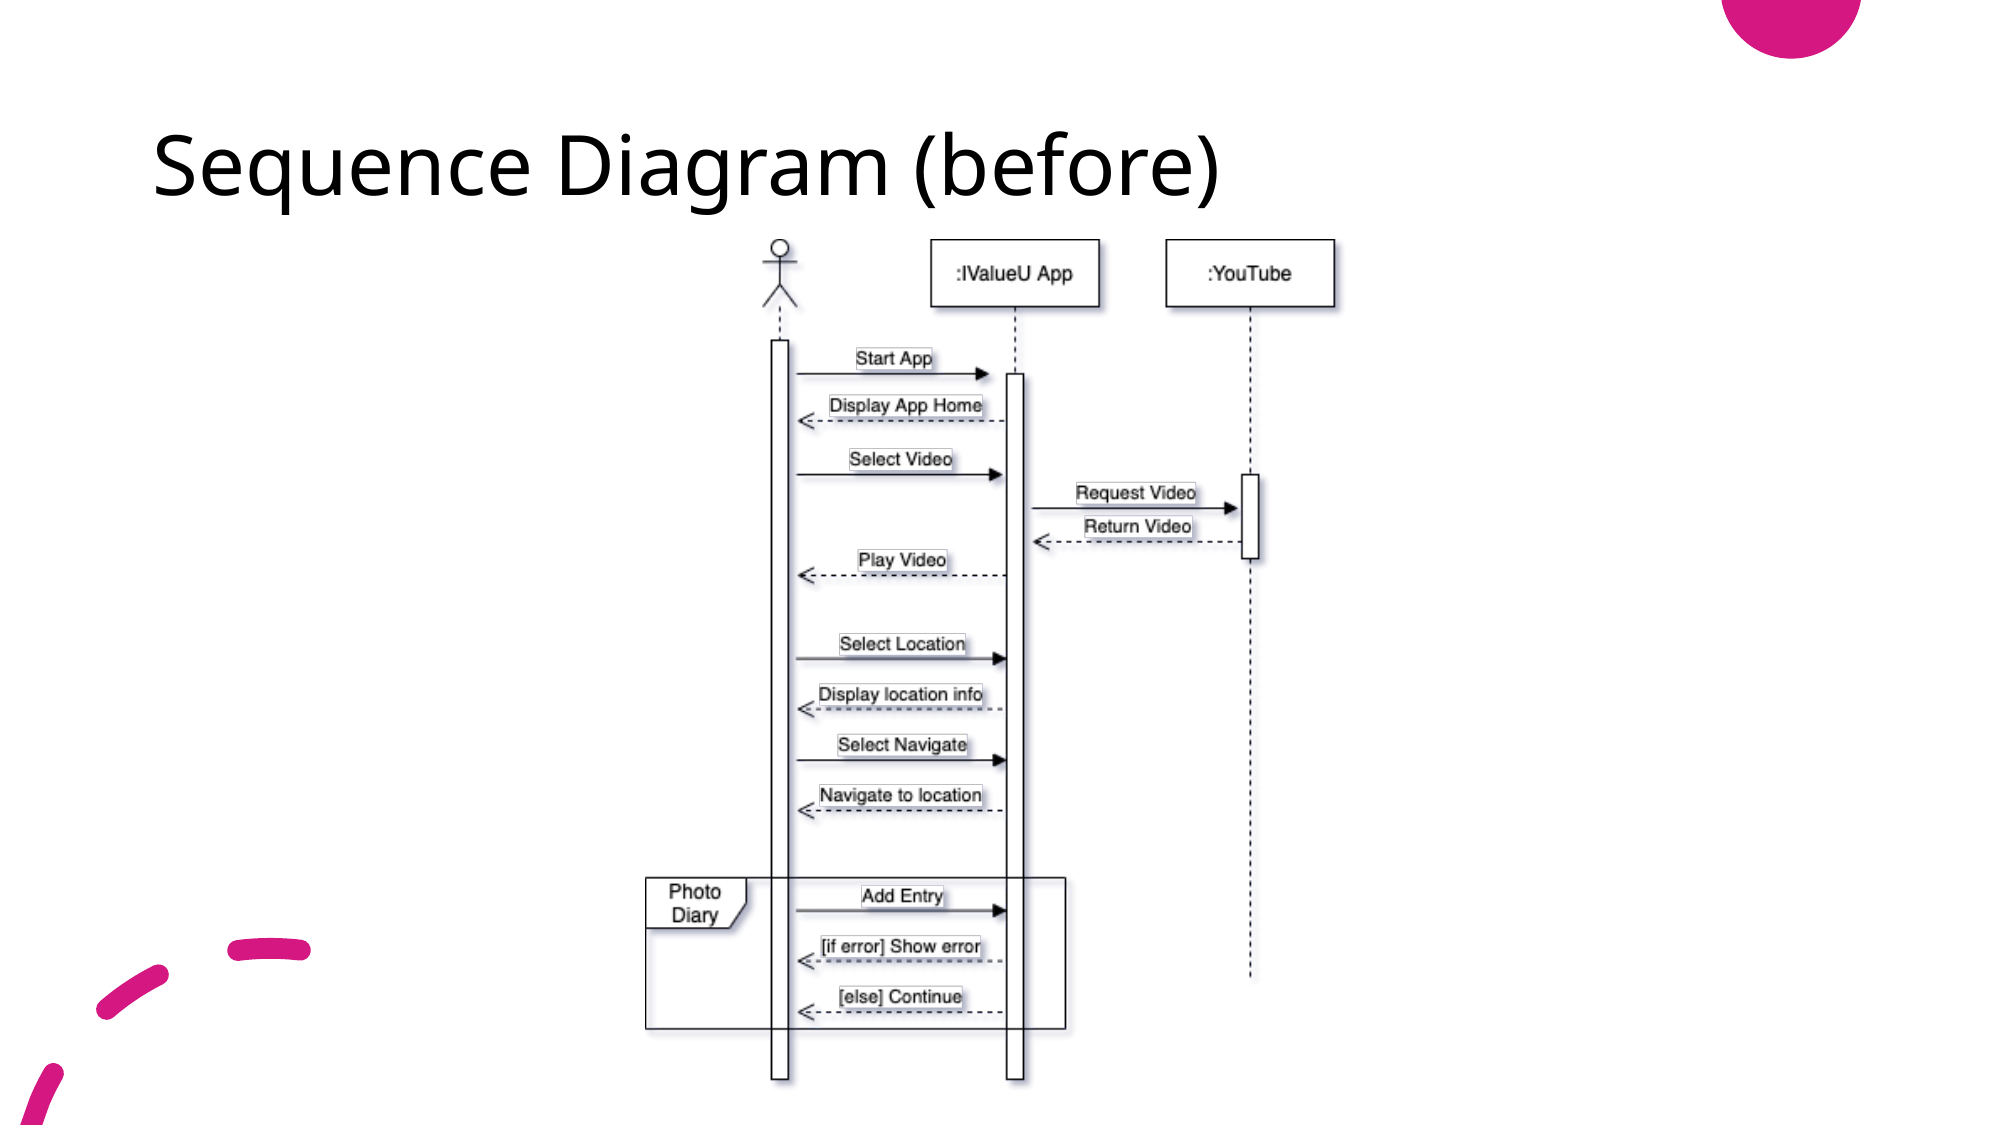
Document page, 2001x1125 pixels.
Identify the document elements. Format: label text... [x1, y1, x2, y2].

title Sequence Diagram (before) [137, 59, 1863, 278]
picture [645, 239, 1354, 1099]
